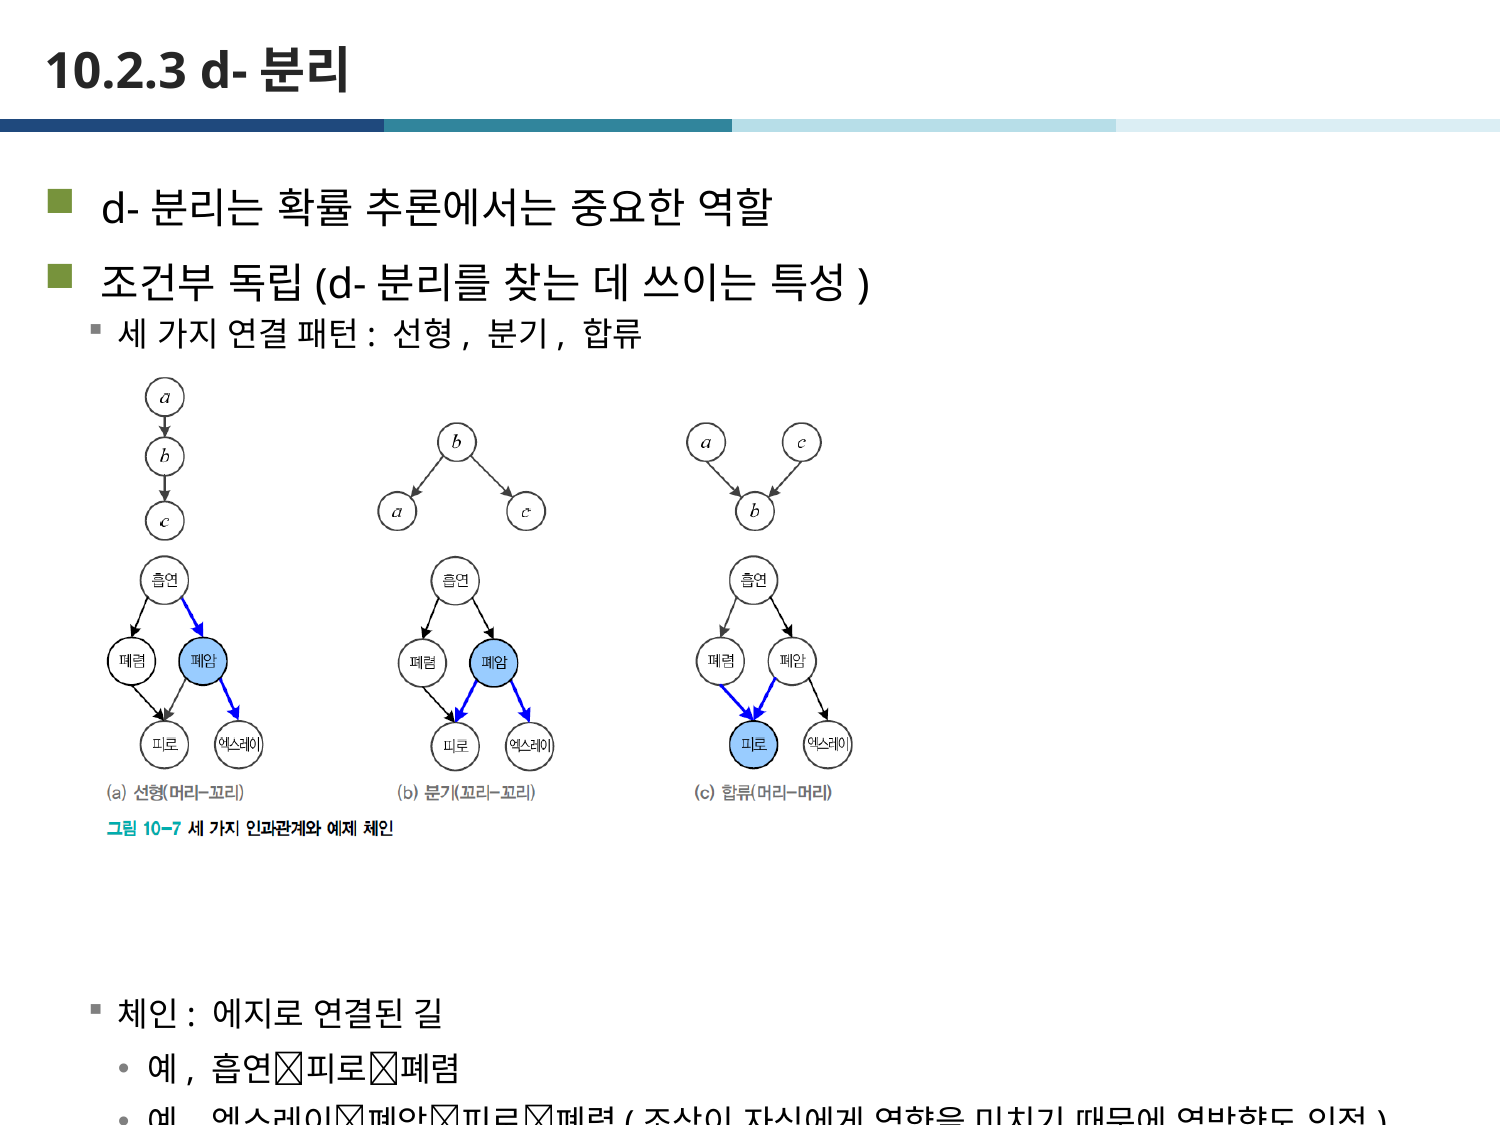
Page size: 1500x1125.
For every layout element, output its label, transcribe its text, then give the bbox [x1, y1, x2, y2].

picture [100, 373, 857, 841]
title 10.2.3 d-분리 [29, 23, 1448, 114]
list d-분리는 확률 추론에서는 중요한 역할 조건부 독립(d-분리를 찾는 데 쓰이는 특성) 세 가지 연결 패턴: 선형, 분기, 합류 체인: 에지로 연결된 길 예, 흡연피로폐렴 예, 엑스레이폐암피로폐렴(조상이 자식에게 영향을 미치기 때문에 역방향도 인정) [29, 148, 1471, 1083]
